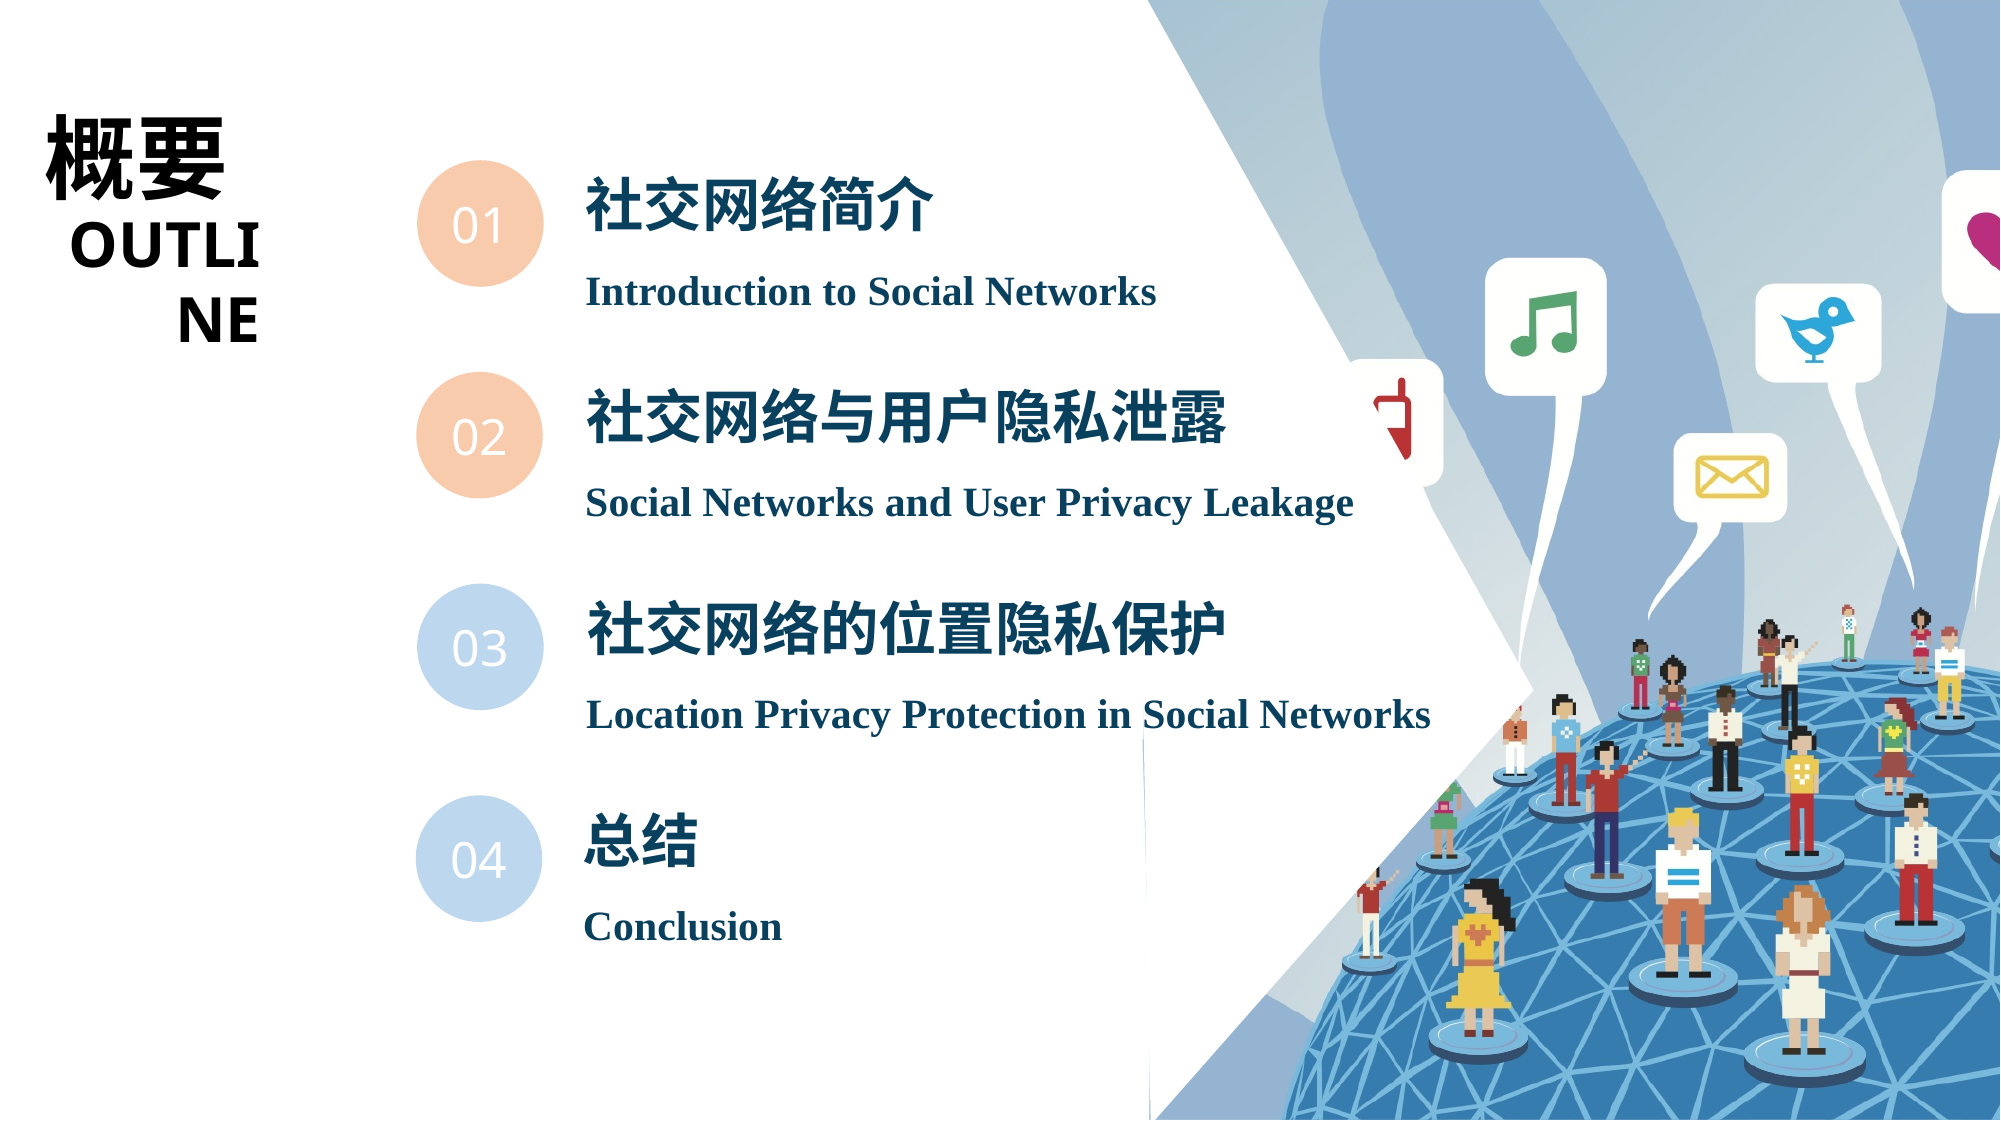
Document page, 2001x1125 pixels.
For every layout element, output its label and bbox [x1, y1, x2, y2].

text_box [417, 160, 1174, 322]
text_box [775, 0, 2000, 1120]
text_box [417, 583, 1450, 746]
text_box [416, 371, 1373, 534]
text_box [415, 795, 799, 957]
text_box [10, 93, 280, 289]
